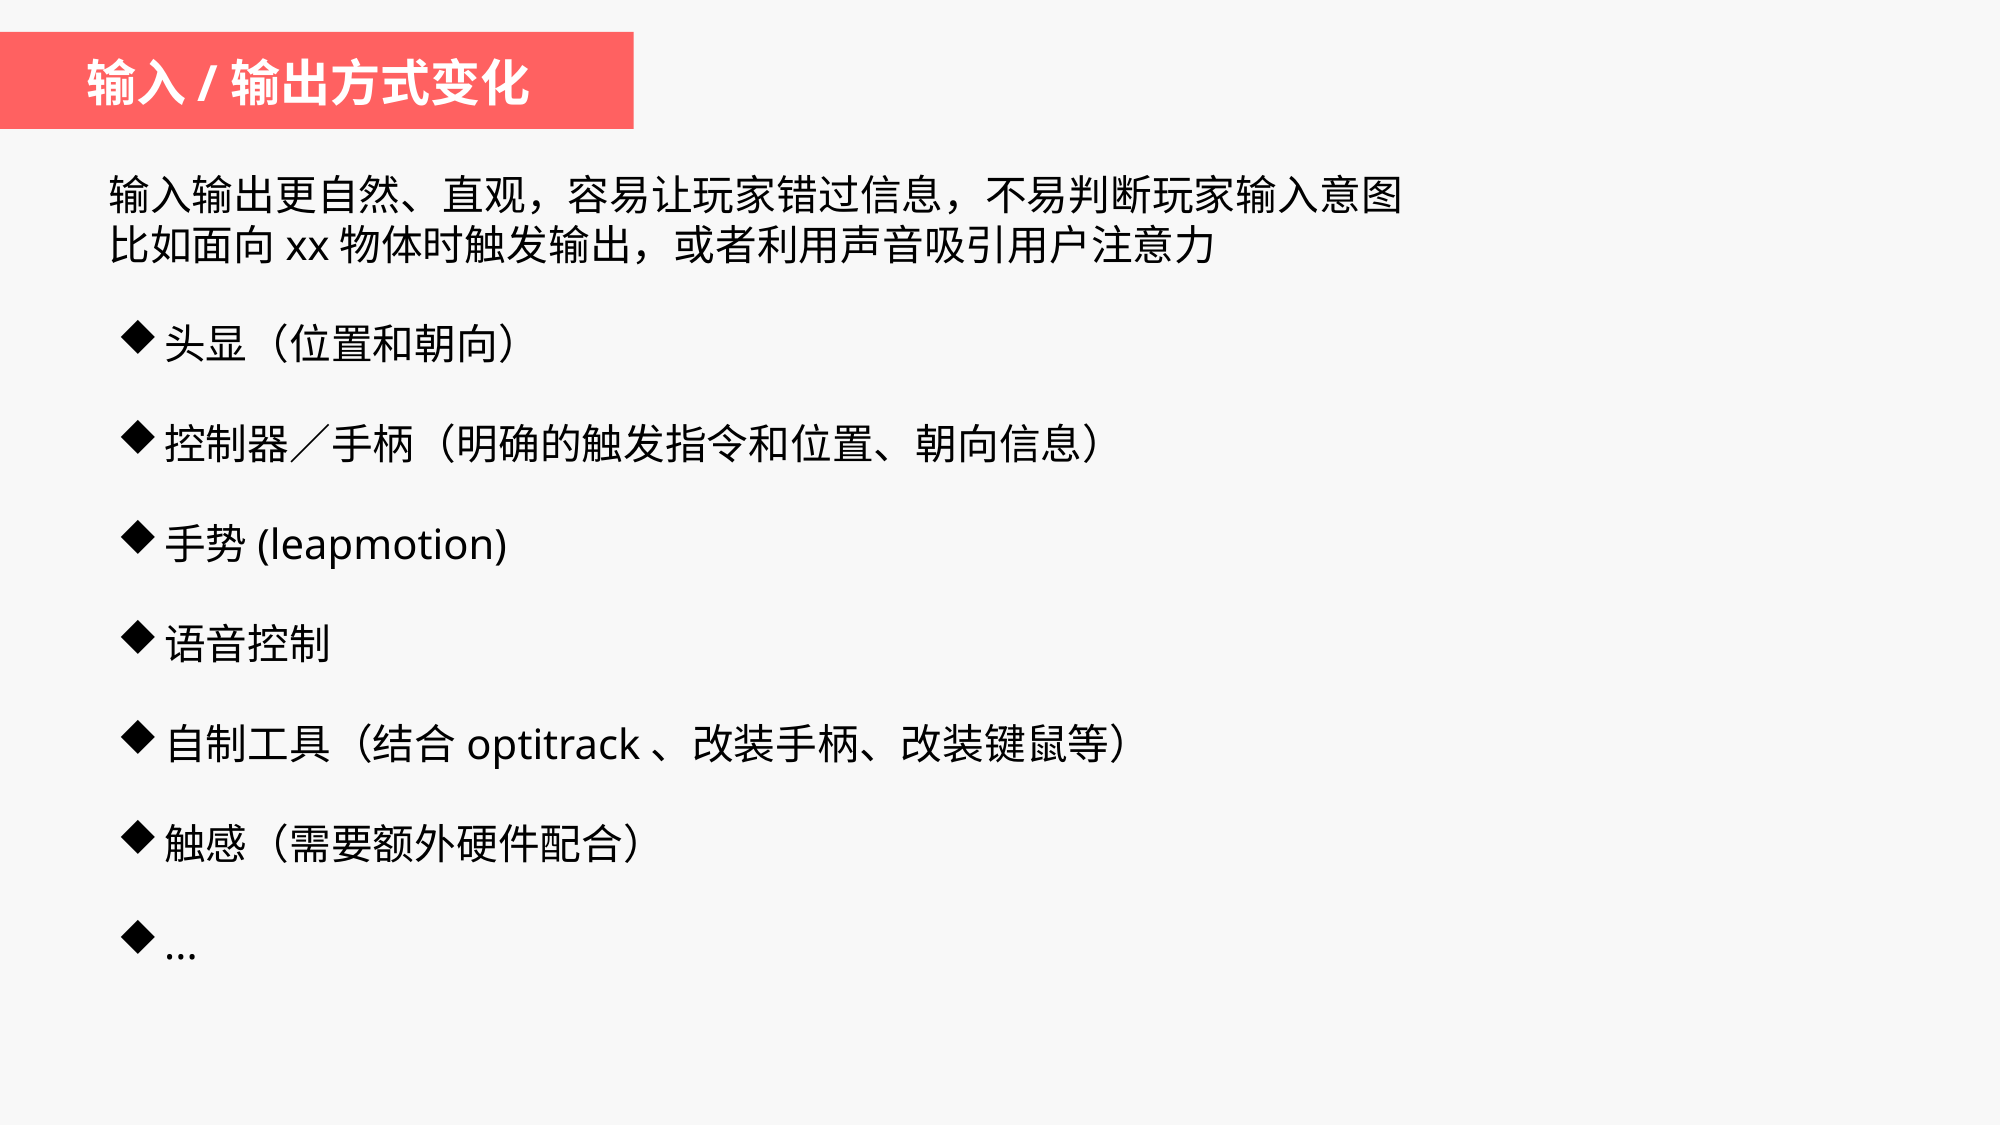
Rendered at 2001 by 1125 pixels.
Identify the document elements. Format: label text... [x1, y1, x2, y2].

text_box 输入输出更自然、直观，容易让玩家错过信息，不易判断玩家输入意图 比如面向xx物体时触发输出，或者利用声音吸引用户注意力 [101, 160, 1411, 276]
text_box 头显（位置和朝向） 控制器／手柄（明确的触发指令和位置、朝向信息） 手势(leapmotion) 语音控制 自制工具（结合optitrack、改装手柄、改装键鼠等） 触感（需要额外硬件配合） ... [102, 310, 1876, 1016]
text_box [0, 31, 634, 129]
text_box 输入/输出方式变化 [20, 44, 597, 120]
